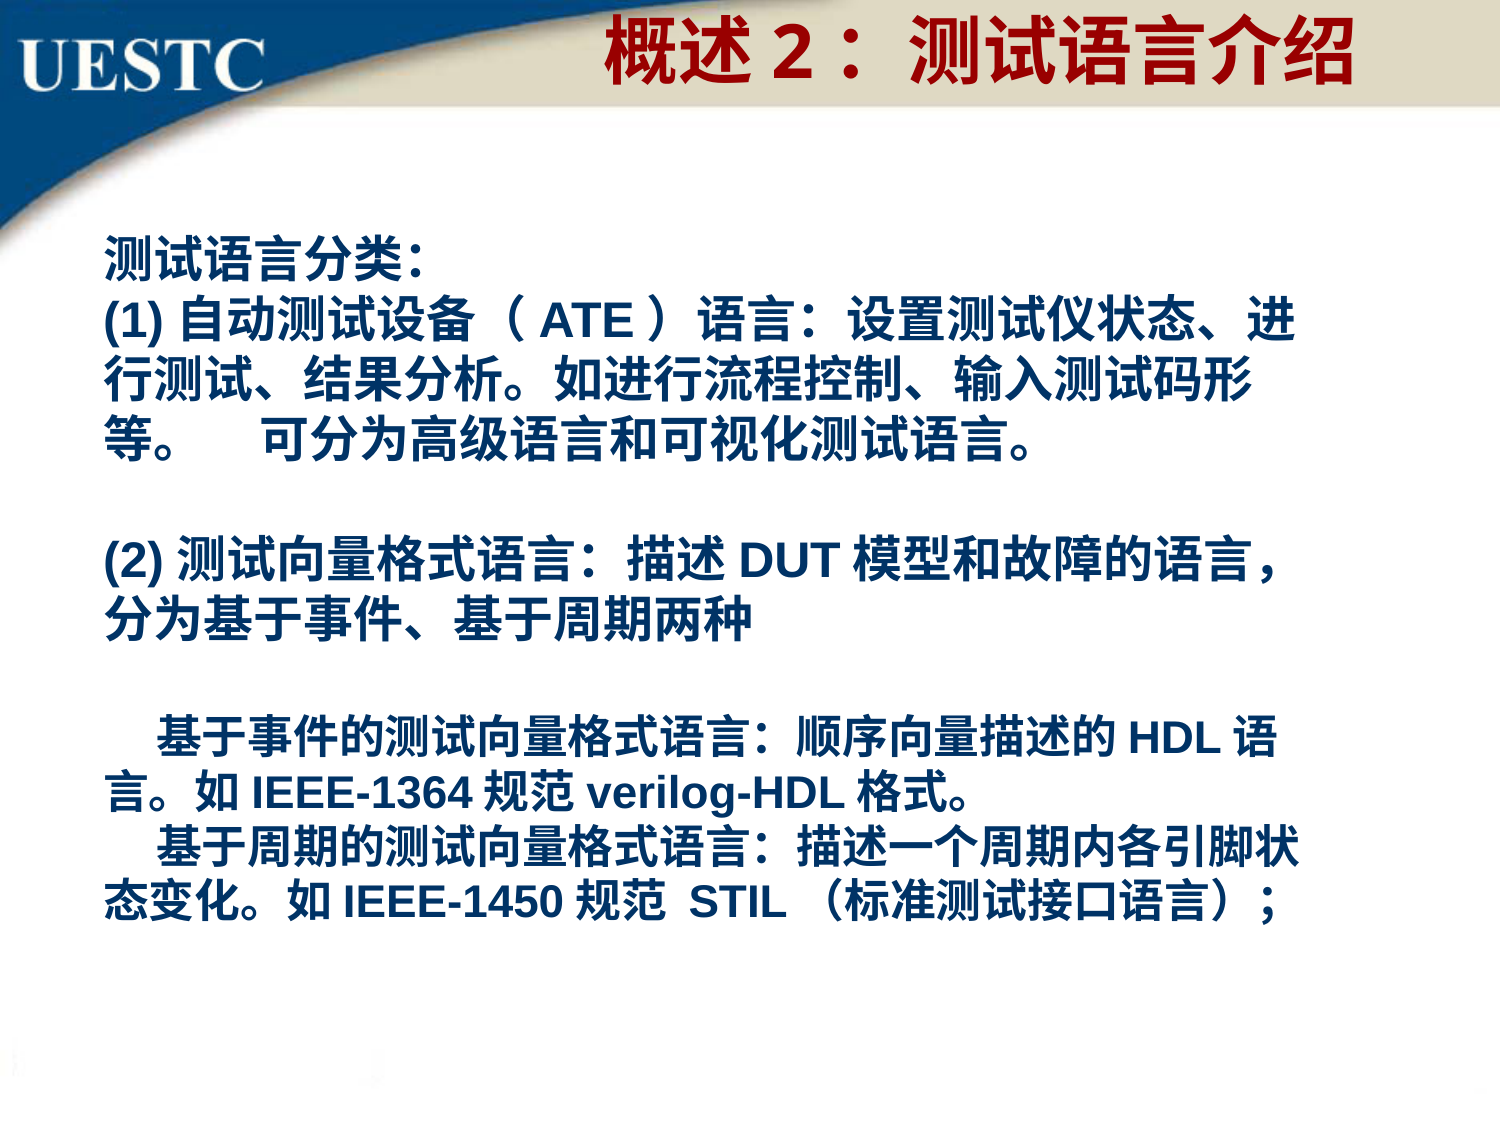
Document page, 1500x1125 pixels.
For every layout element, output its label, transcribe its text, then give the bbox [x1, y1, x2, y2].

picture [0, 0, 1500, 1125]
text_box 测试语言分类： (1)自动测试设备（ATE）语言：设置测试仪状态、进行测试、结果分析。如进行流程控制、输入测试码形等。 可分为高级语言和可视化测试语言。 (2)测试向量格式语言：描述DUT模型和故障的语言，分为基于事件、基于周期两种 基于事件的测试向量格式语言：顺序向量描述的HDL语言。如IEEE-1364规范verilog-HDL格式。 基于周期的测试向量格式语言：描述一个周期内各引脚状态变化。如IEEE-1450规范 STIL（标准测试接口语言）； [88, 219, 1353, 1115]
text_box 概述2：测试语言介绍 [560, 0, 1400, 125]
